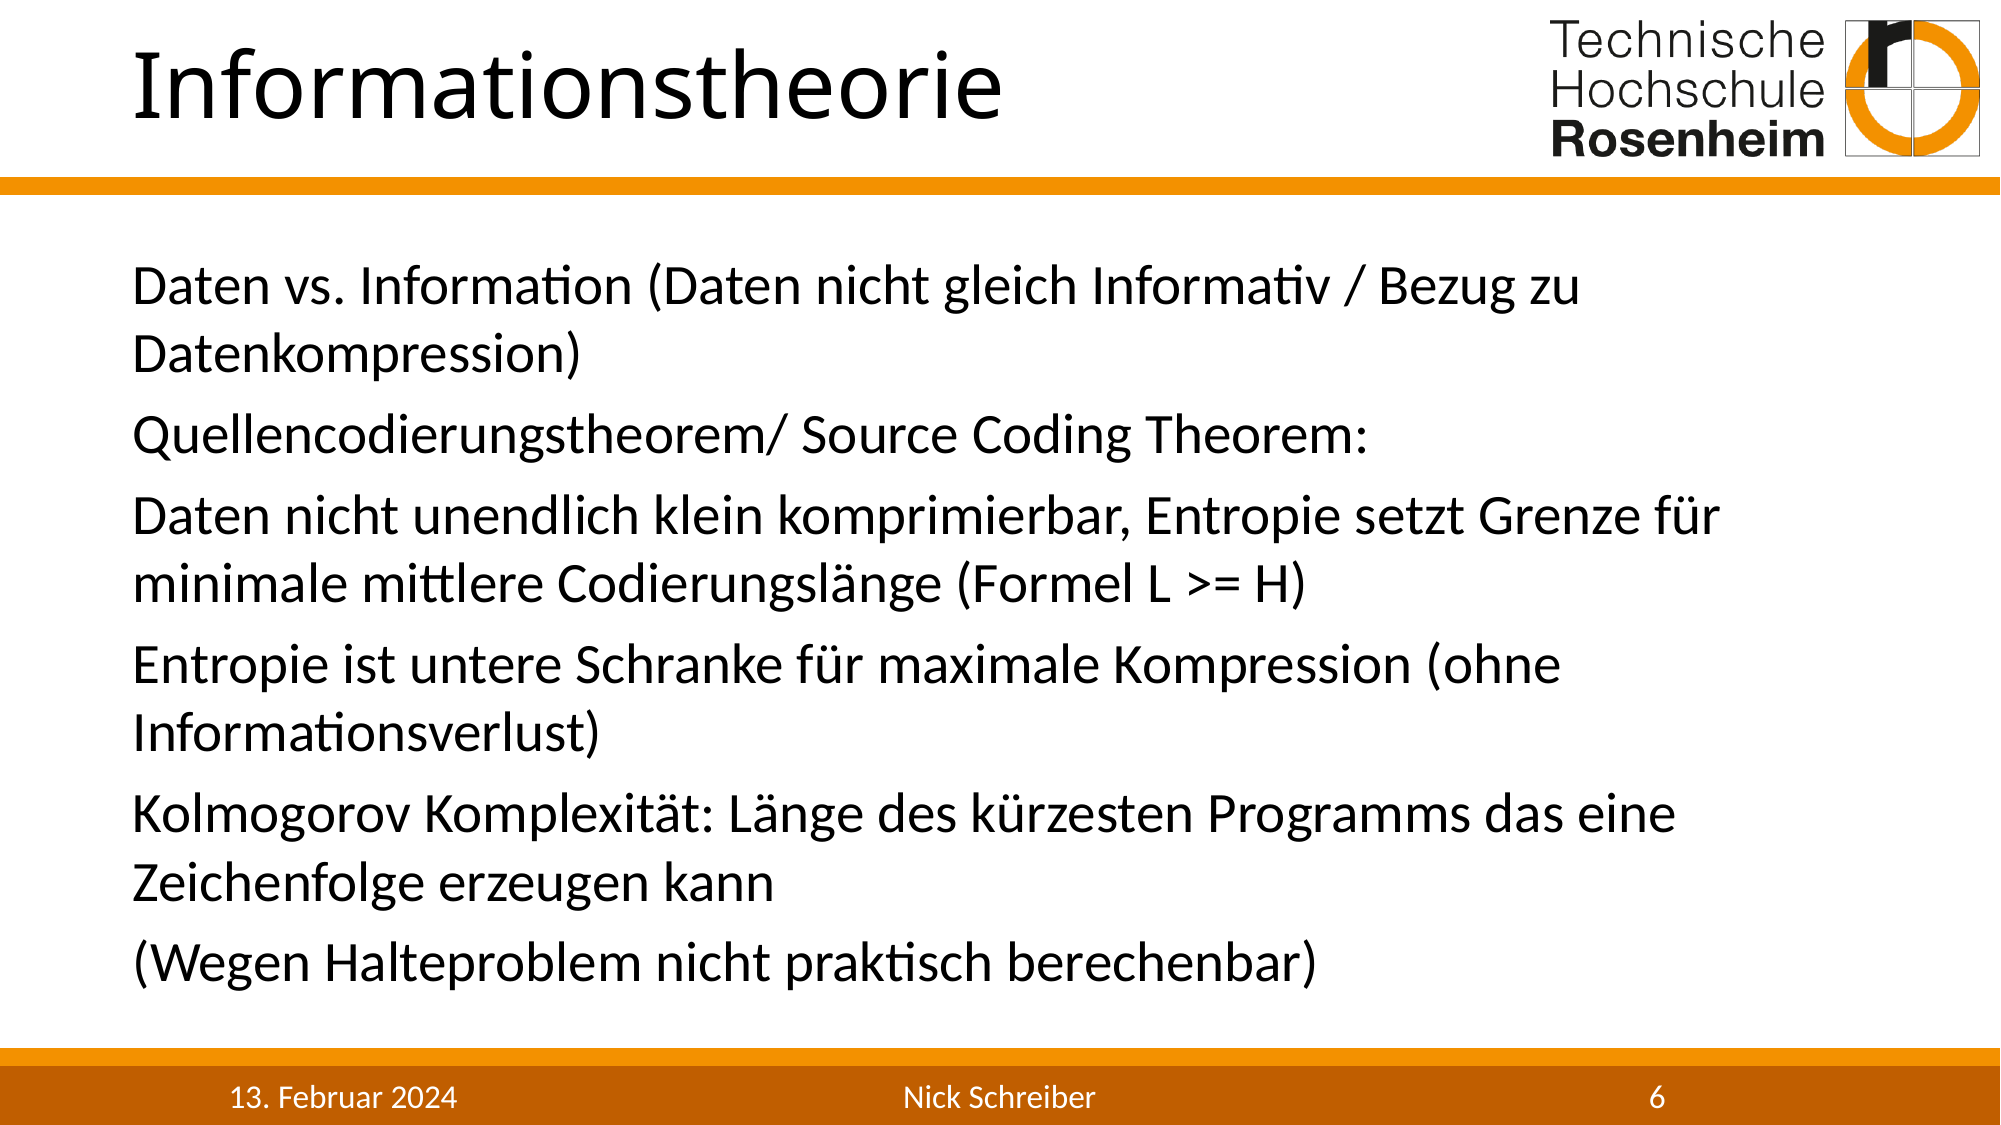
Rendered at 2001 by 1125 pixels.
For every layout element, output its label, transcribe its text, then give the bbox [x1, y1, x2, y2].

title Informationstheorie [118, 0, 1530, 178]
footer Nick Schreiber [662, 1065, 1338, 1125]
slide_number 6 [1432, 1065, 1883, 1125]
list Daten vs. Information (Daten nicht gleich Informativ / Bezug zu Datenkompression) Quellencodierungstheorem/ Source Coding Theorem: Daten nicht unendlich klein komprimierbar, Entropie setzt Grenze für minimale mittlere Codierungslänge (Formel L >= H) Entropie ist untere Schranke für maximale Kompression (ohne Informationsverlust) Kolmogorov Komplexität: Länge des kürzesten Programms das eine Zeichenfolge erzeugen kann (Wegen Halteproblem nicht praktisch berechenbar) [117, 239, 1882, 1007]
picture [1550, 20, 1980, 157]
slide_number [118, 1065, 569, 1125]
